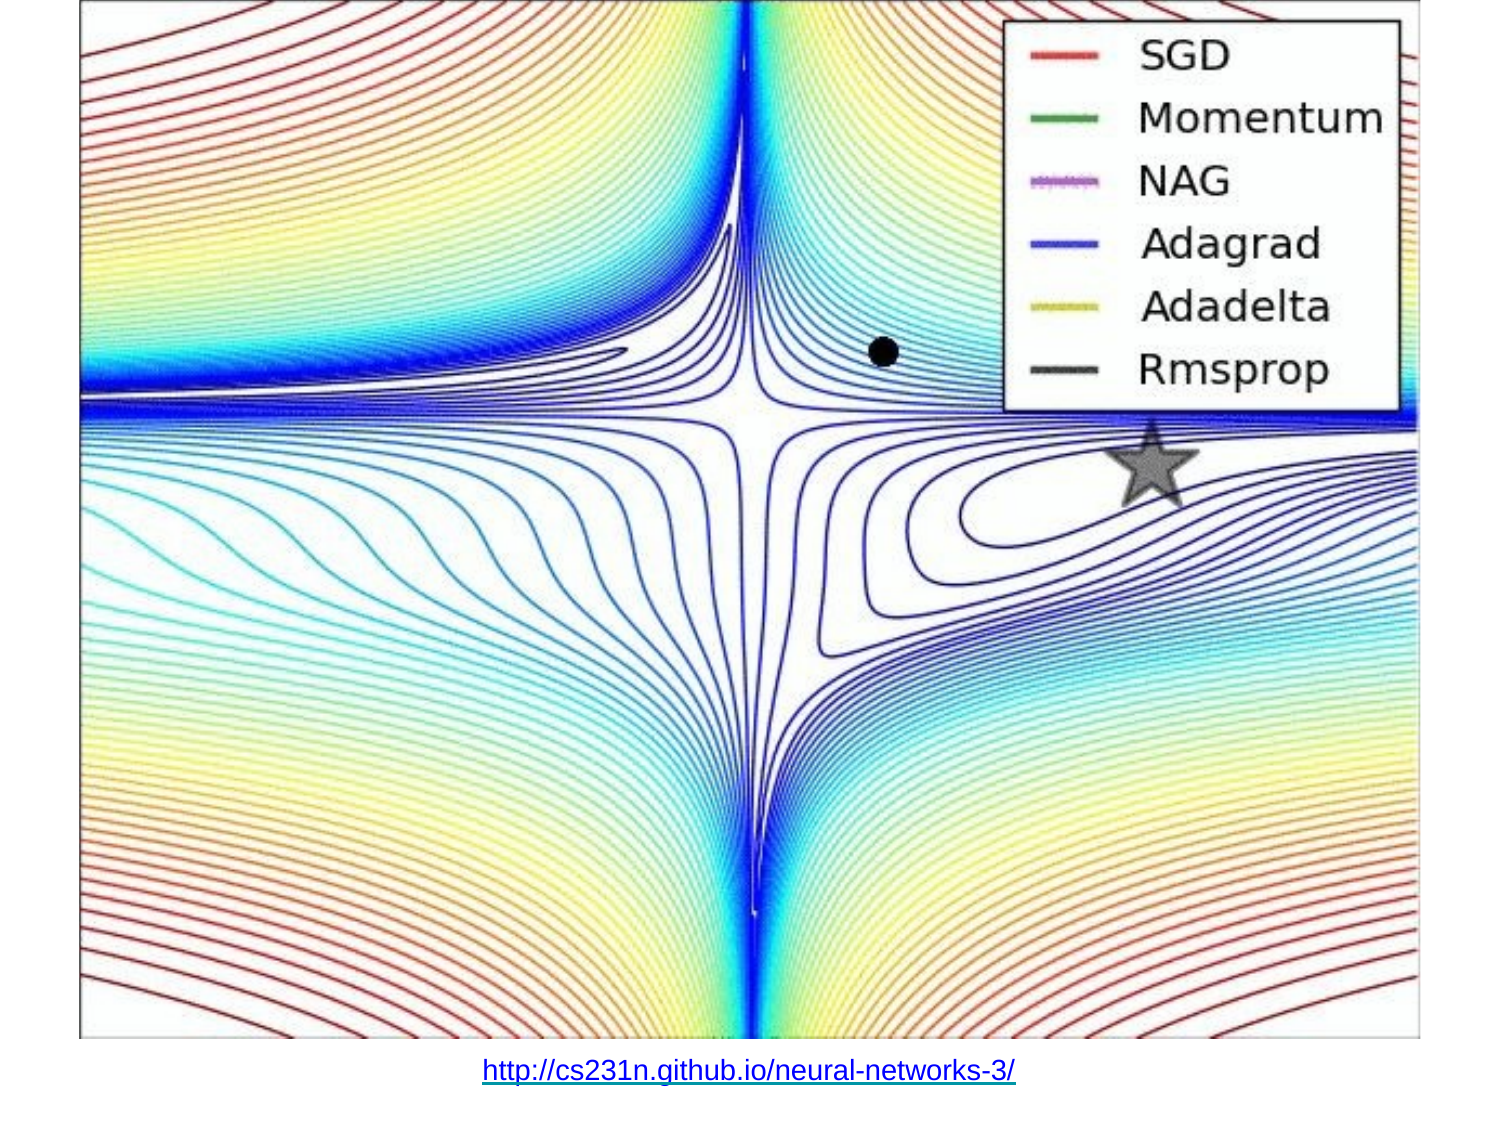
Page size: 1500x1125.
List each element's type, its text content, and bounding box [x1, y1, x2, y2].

text_box http://cs231n.github.io/neural-networks-3/ [480, 1049, 1020, 1087]
text_box [79, 0, 1421, 1039]
